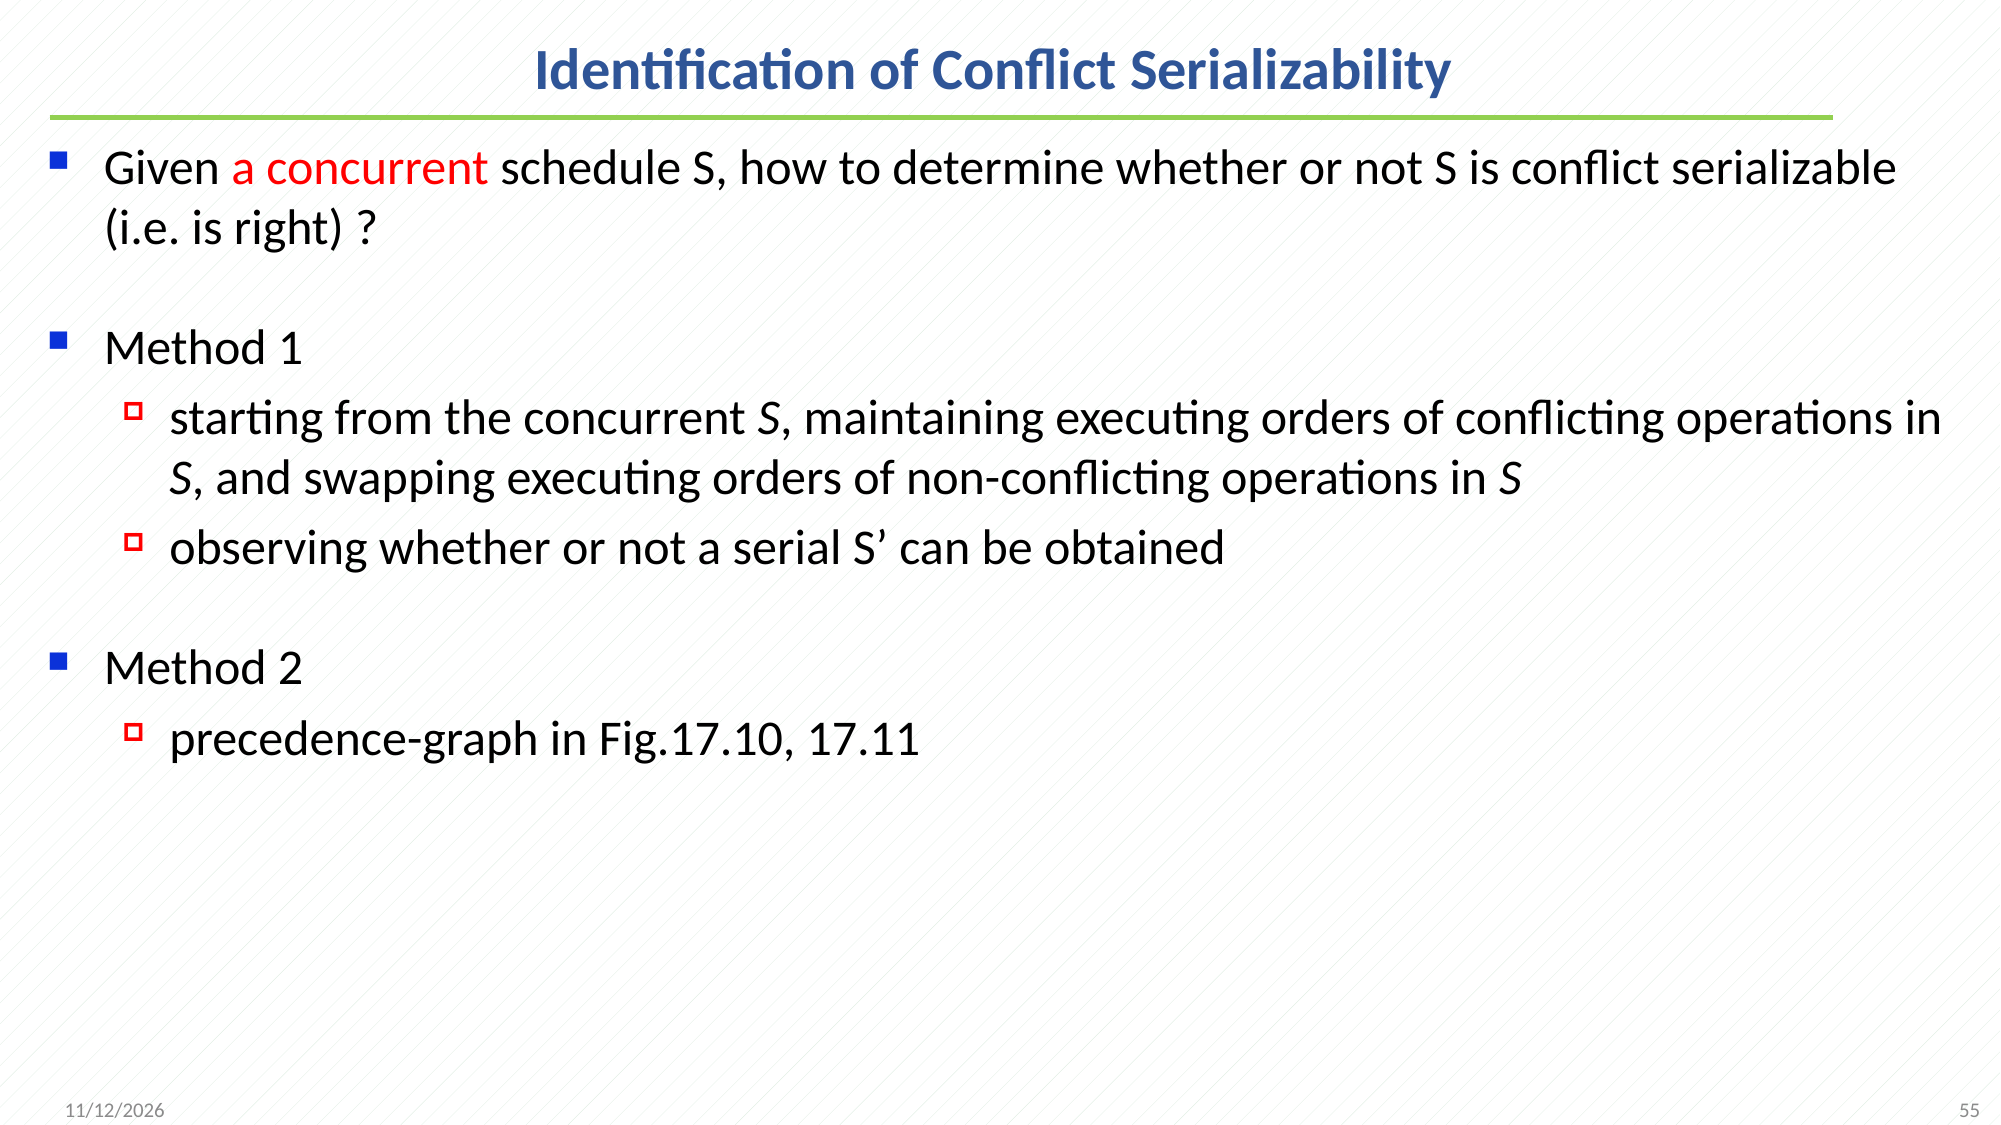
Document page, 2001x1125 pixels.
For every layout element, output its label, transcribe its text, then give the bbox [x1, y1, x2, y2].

title Identification of Conflict Serializability [50, 13, 1949, 126]
slide_number 55 [1545, 1079, 1996, 1125]
list Given a concurrent schedule S, how to determine whether or not S is conflict serializable (i.e. is right) ? Method 1 starting from the concurrent S, maintaining executing orders of conflicting operations in S, and swapping executing orders of non-conflicting operations in S observing whether or not a serial S’ can be obtained Method 2 precedence-graph in Fig.17.10, 17.11 [32, 126, 1974, 1081]
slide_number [49, 1079, 500, 1125]
